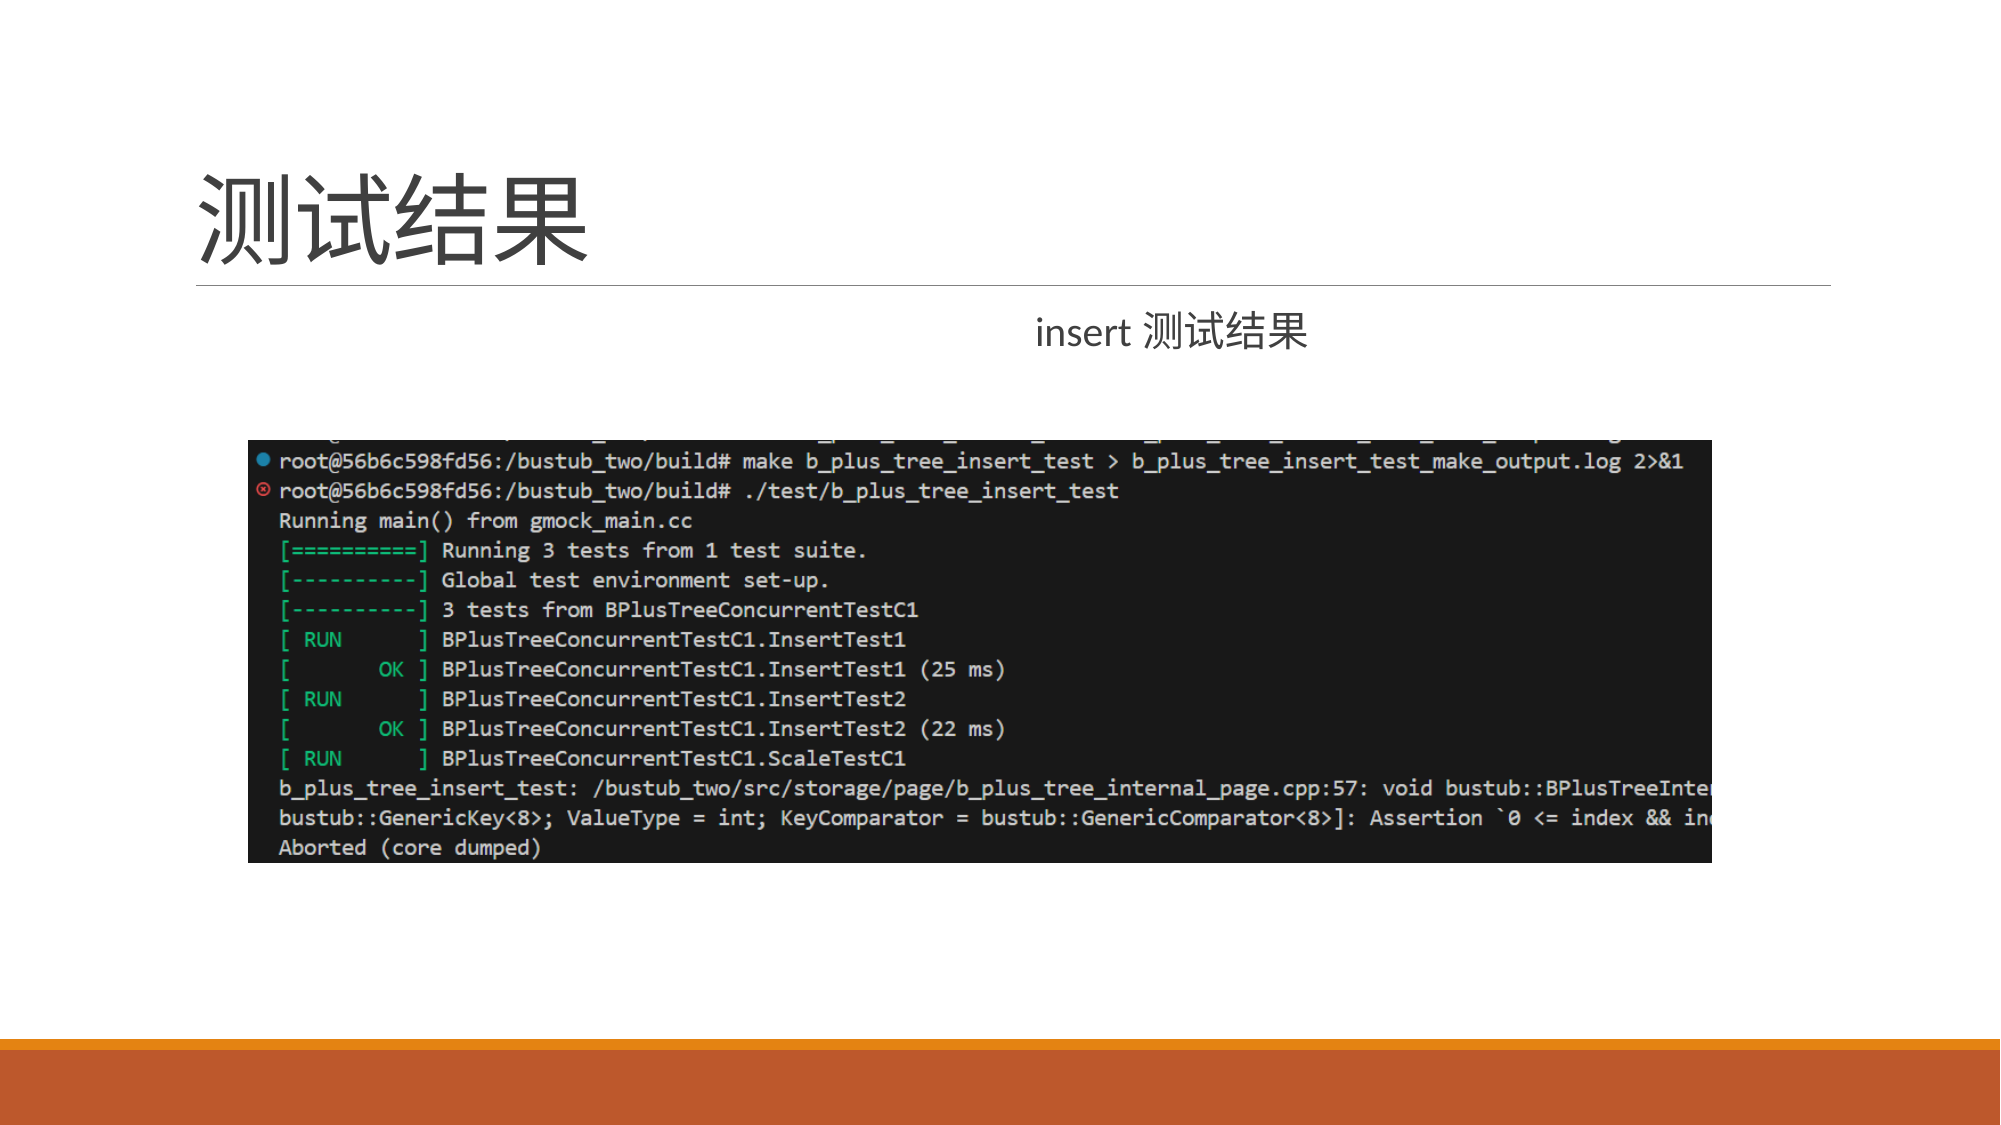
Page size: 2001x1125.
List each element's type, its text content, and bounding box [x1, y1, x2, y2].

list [247, 439, 1713, 863]
title 测试结果 [180, 47, 1830, 285]
list insert测试结果 [1020, 302, 1830, 963]
